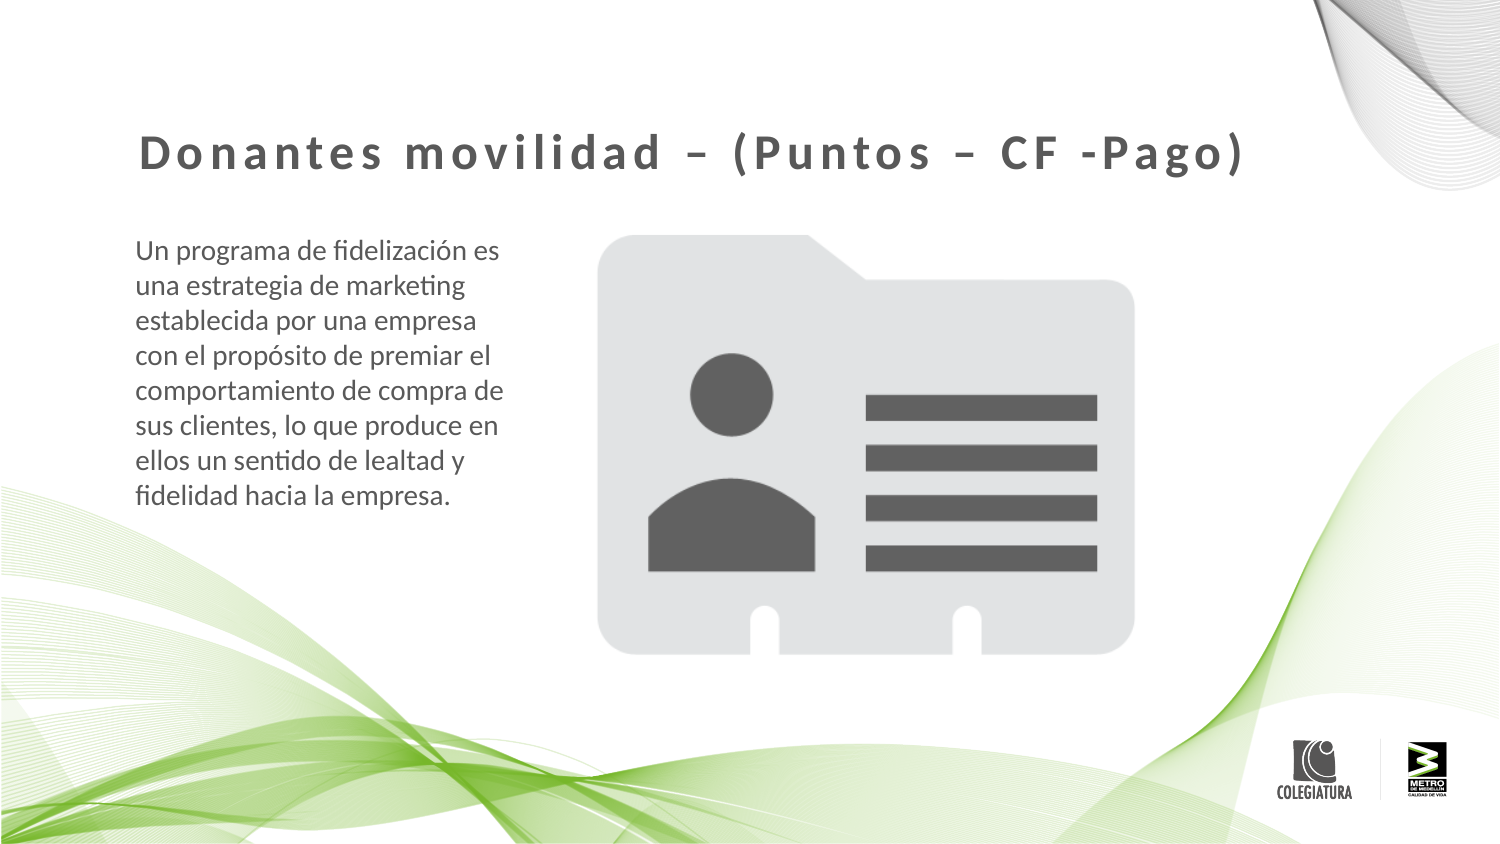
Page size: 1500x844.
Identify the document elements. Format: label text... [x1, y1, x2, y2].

picture [1297, 0, 1500, 217]
picture [1, 129, 1499, 844]
text_box Donantes movilidad – (Puntos – CF -Pago) [127, 114, 1268, 184]
text_box Un programa de fidelización es una estrategia de marketing establecida por una empresa con el propósito de premiar el comportamiento de compra de sus clientes, lo que produce en ellos un sentido de lealtad y fidelidad hacia la empresa. [120, 224, 534, 334]
